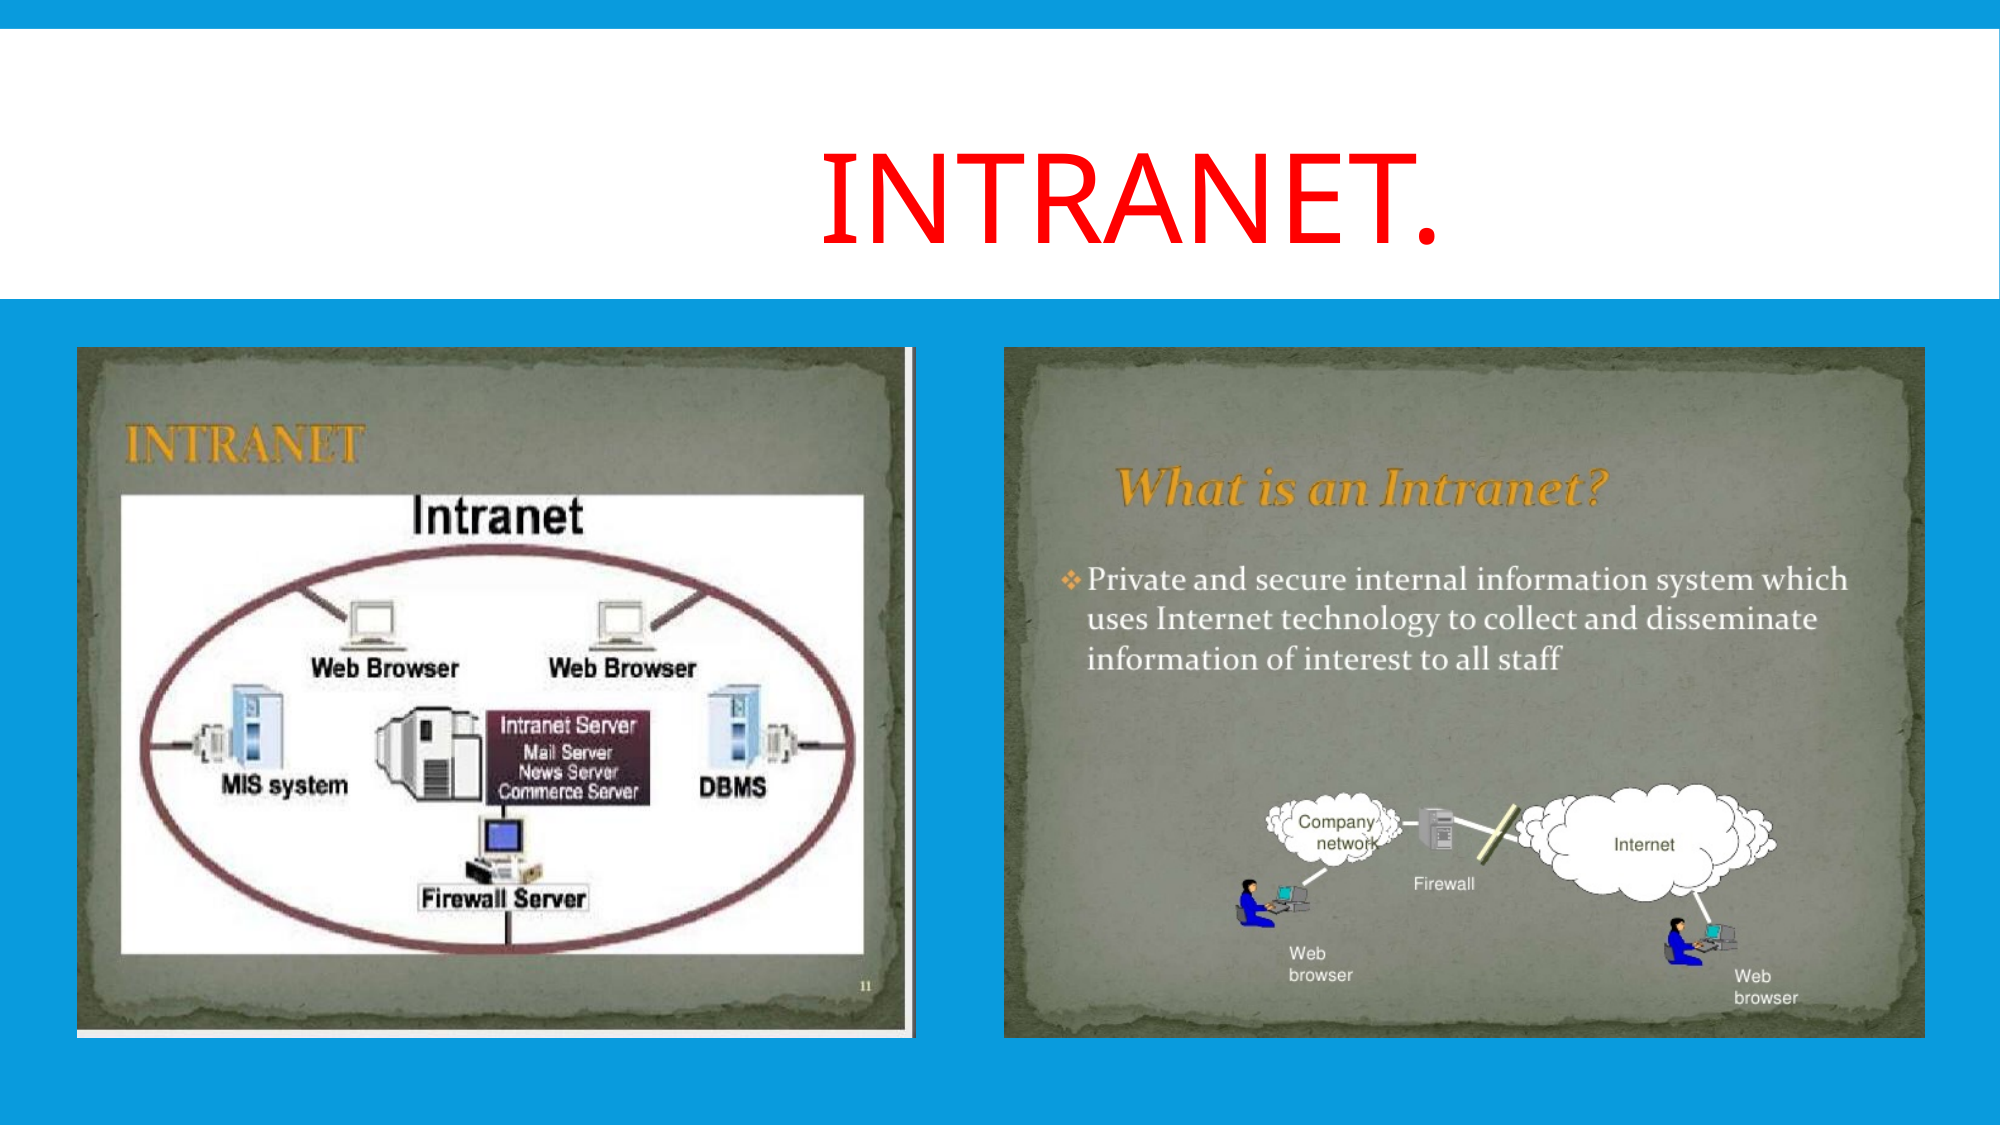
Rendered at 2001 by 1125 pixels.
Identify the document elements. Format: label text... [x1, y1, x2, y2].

title Intranet. [217, 83, 1793, 328]
picture [78, 348, 915, 1037]
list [1004, 346, 1925, 1038]
